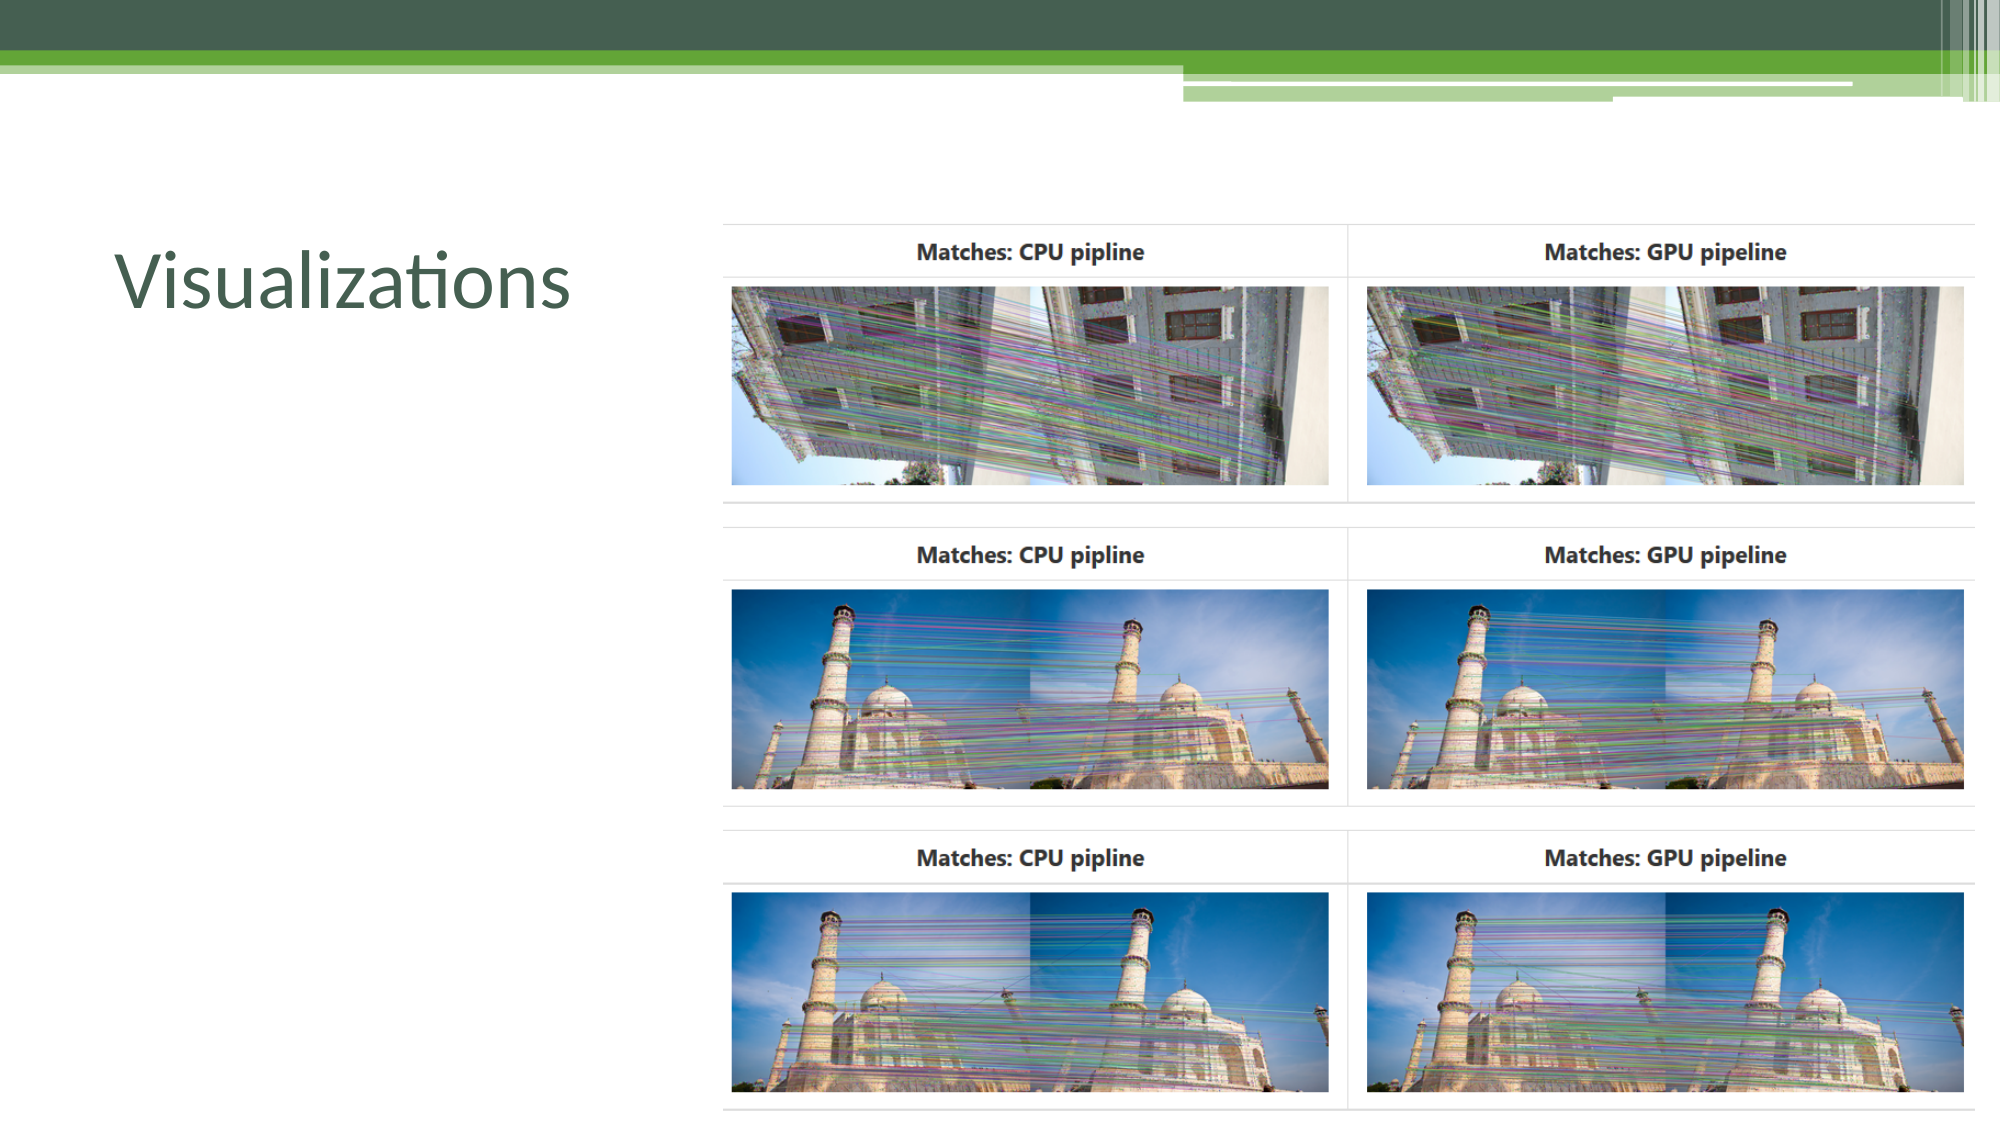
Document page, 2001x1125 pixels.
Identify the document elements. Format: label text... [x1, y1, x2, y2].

title Visualizations [99, 187, 1900, 363]
picture [723, 213, 1975, 1112]
